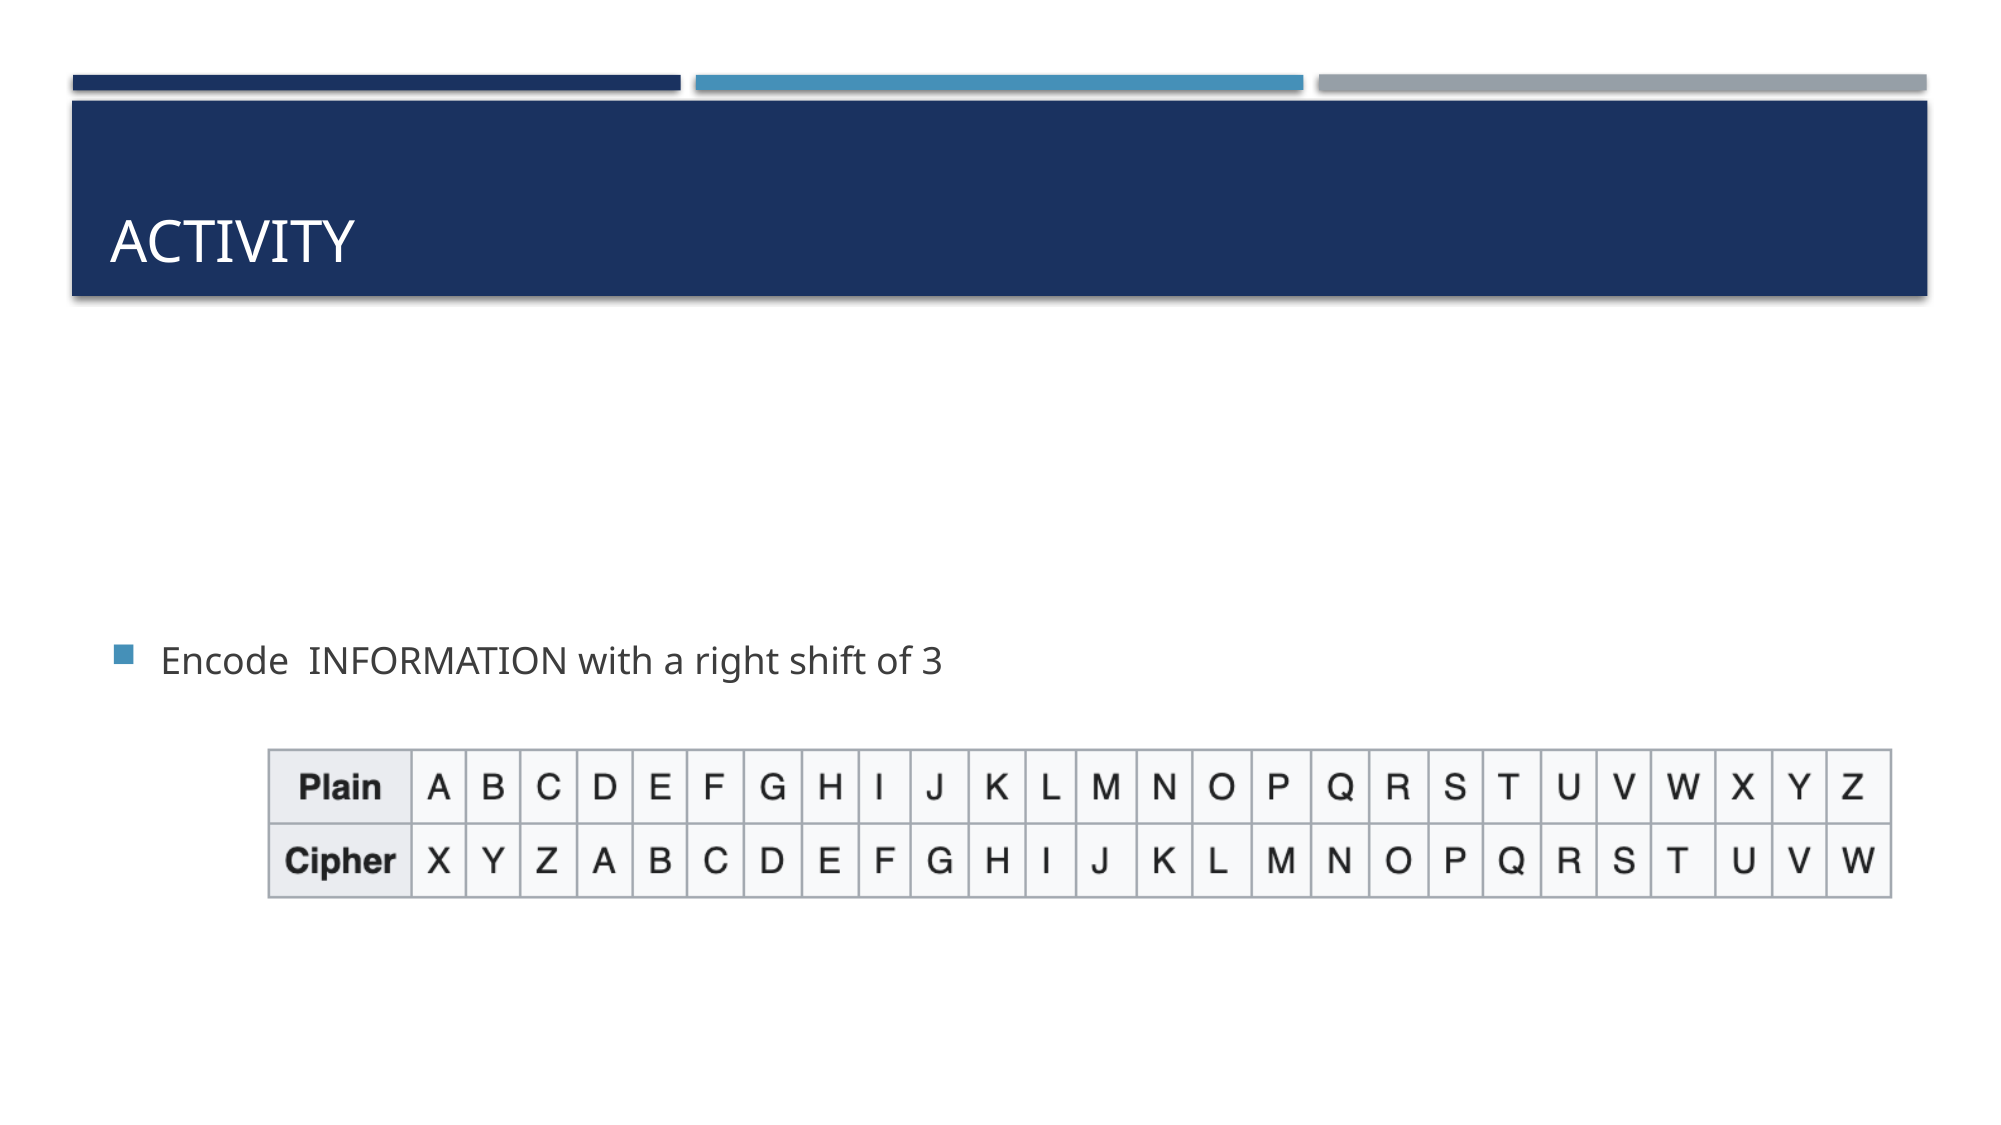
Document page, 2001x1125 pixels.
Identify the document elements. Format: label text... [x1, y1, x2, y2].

picture [250, 735, 1906, 919]
list Encode INFORMATION with a right shift of 3 [95, 357, 1905, 962]
title Activity [95, 115, 1905, 282]
